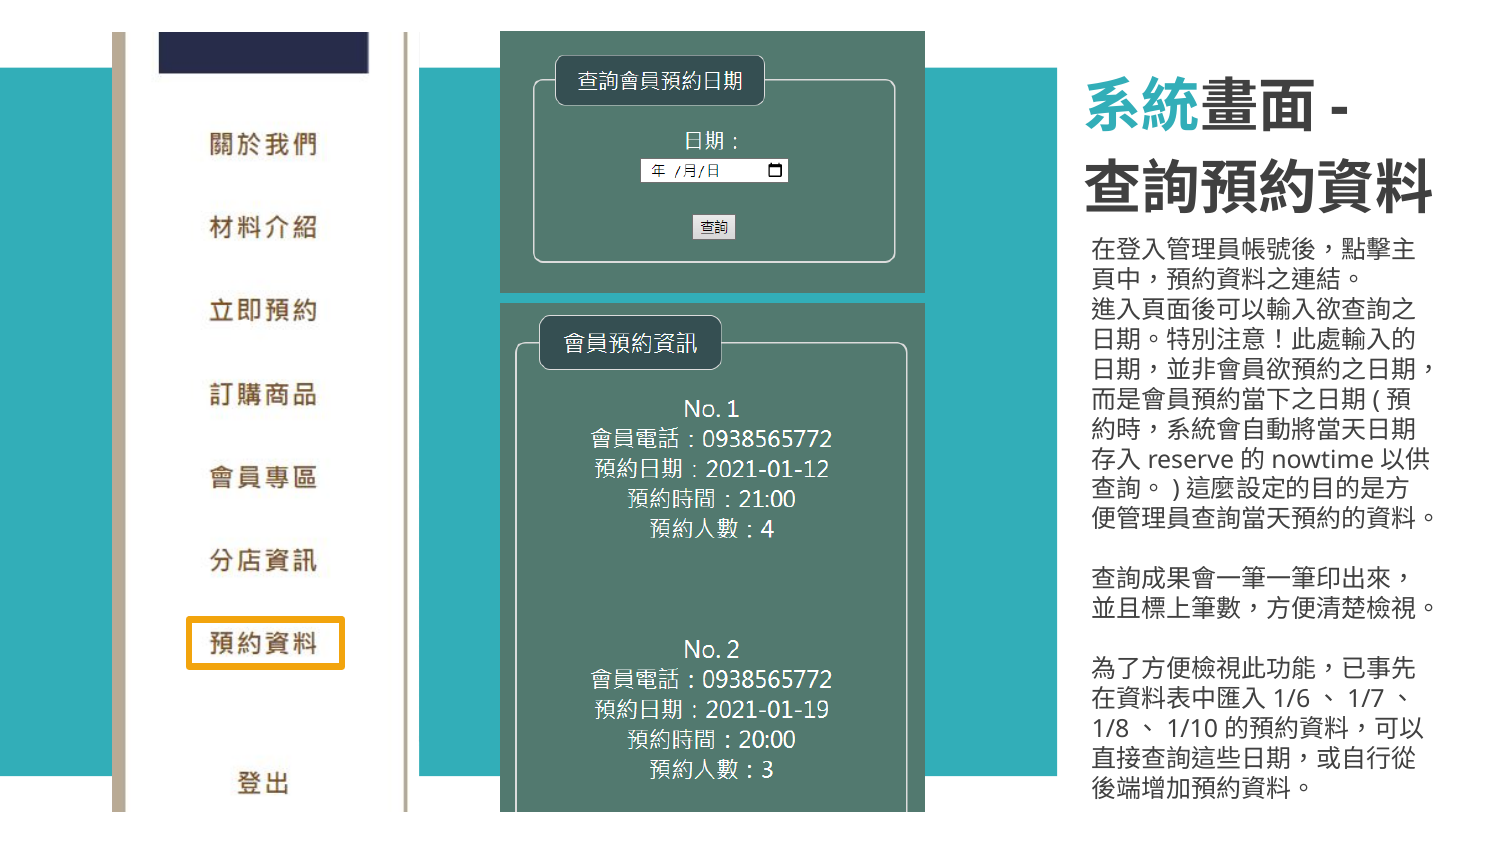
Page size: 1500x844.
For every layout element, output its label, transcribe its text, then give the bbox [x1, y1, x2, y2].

picture [500, 31, 925, 293]
picture [111, 31, 420, 812]
text_box 系統畫面- 查詢預約資料 [1068, 60, 1478, 227]
text_box 在登入管理員帳號後，點擊主頁中，預約資料之連結。 進入頁面後可以輸入欲查詢之日期。特別注意！此處輸入的日期，並非會員欲預約之日期，而是會員預約當下之日期(預約時，系統會自動將當天日期存入reserve的nowtime以供查詢。)這麼設定的目的是方便管理員查詢當天預約的資料。 查詢成果會一筆一筆印出來，並且標上筆數，方便清楚檢視。 為了方便檢視此功能，已事先在資料表中匯入1/6、1/7、 1/8、1/10的預約資料，可以直接查詢這些日期，或自行從後端增加預約資料。 [1076, 226, 1447, 810]
picture [500, 303, 925, 812]
